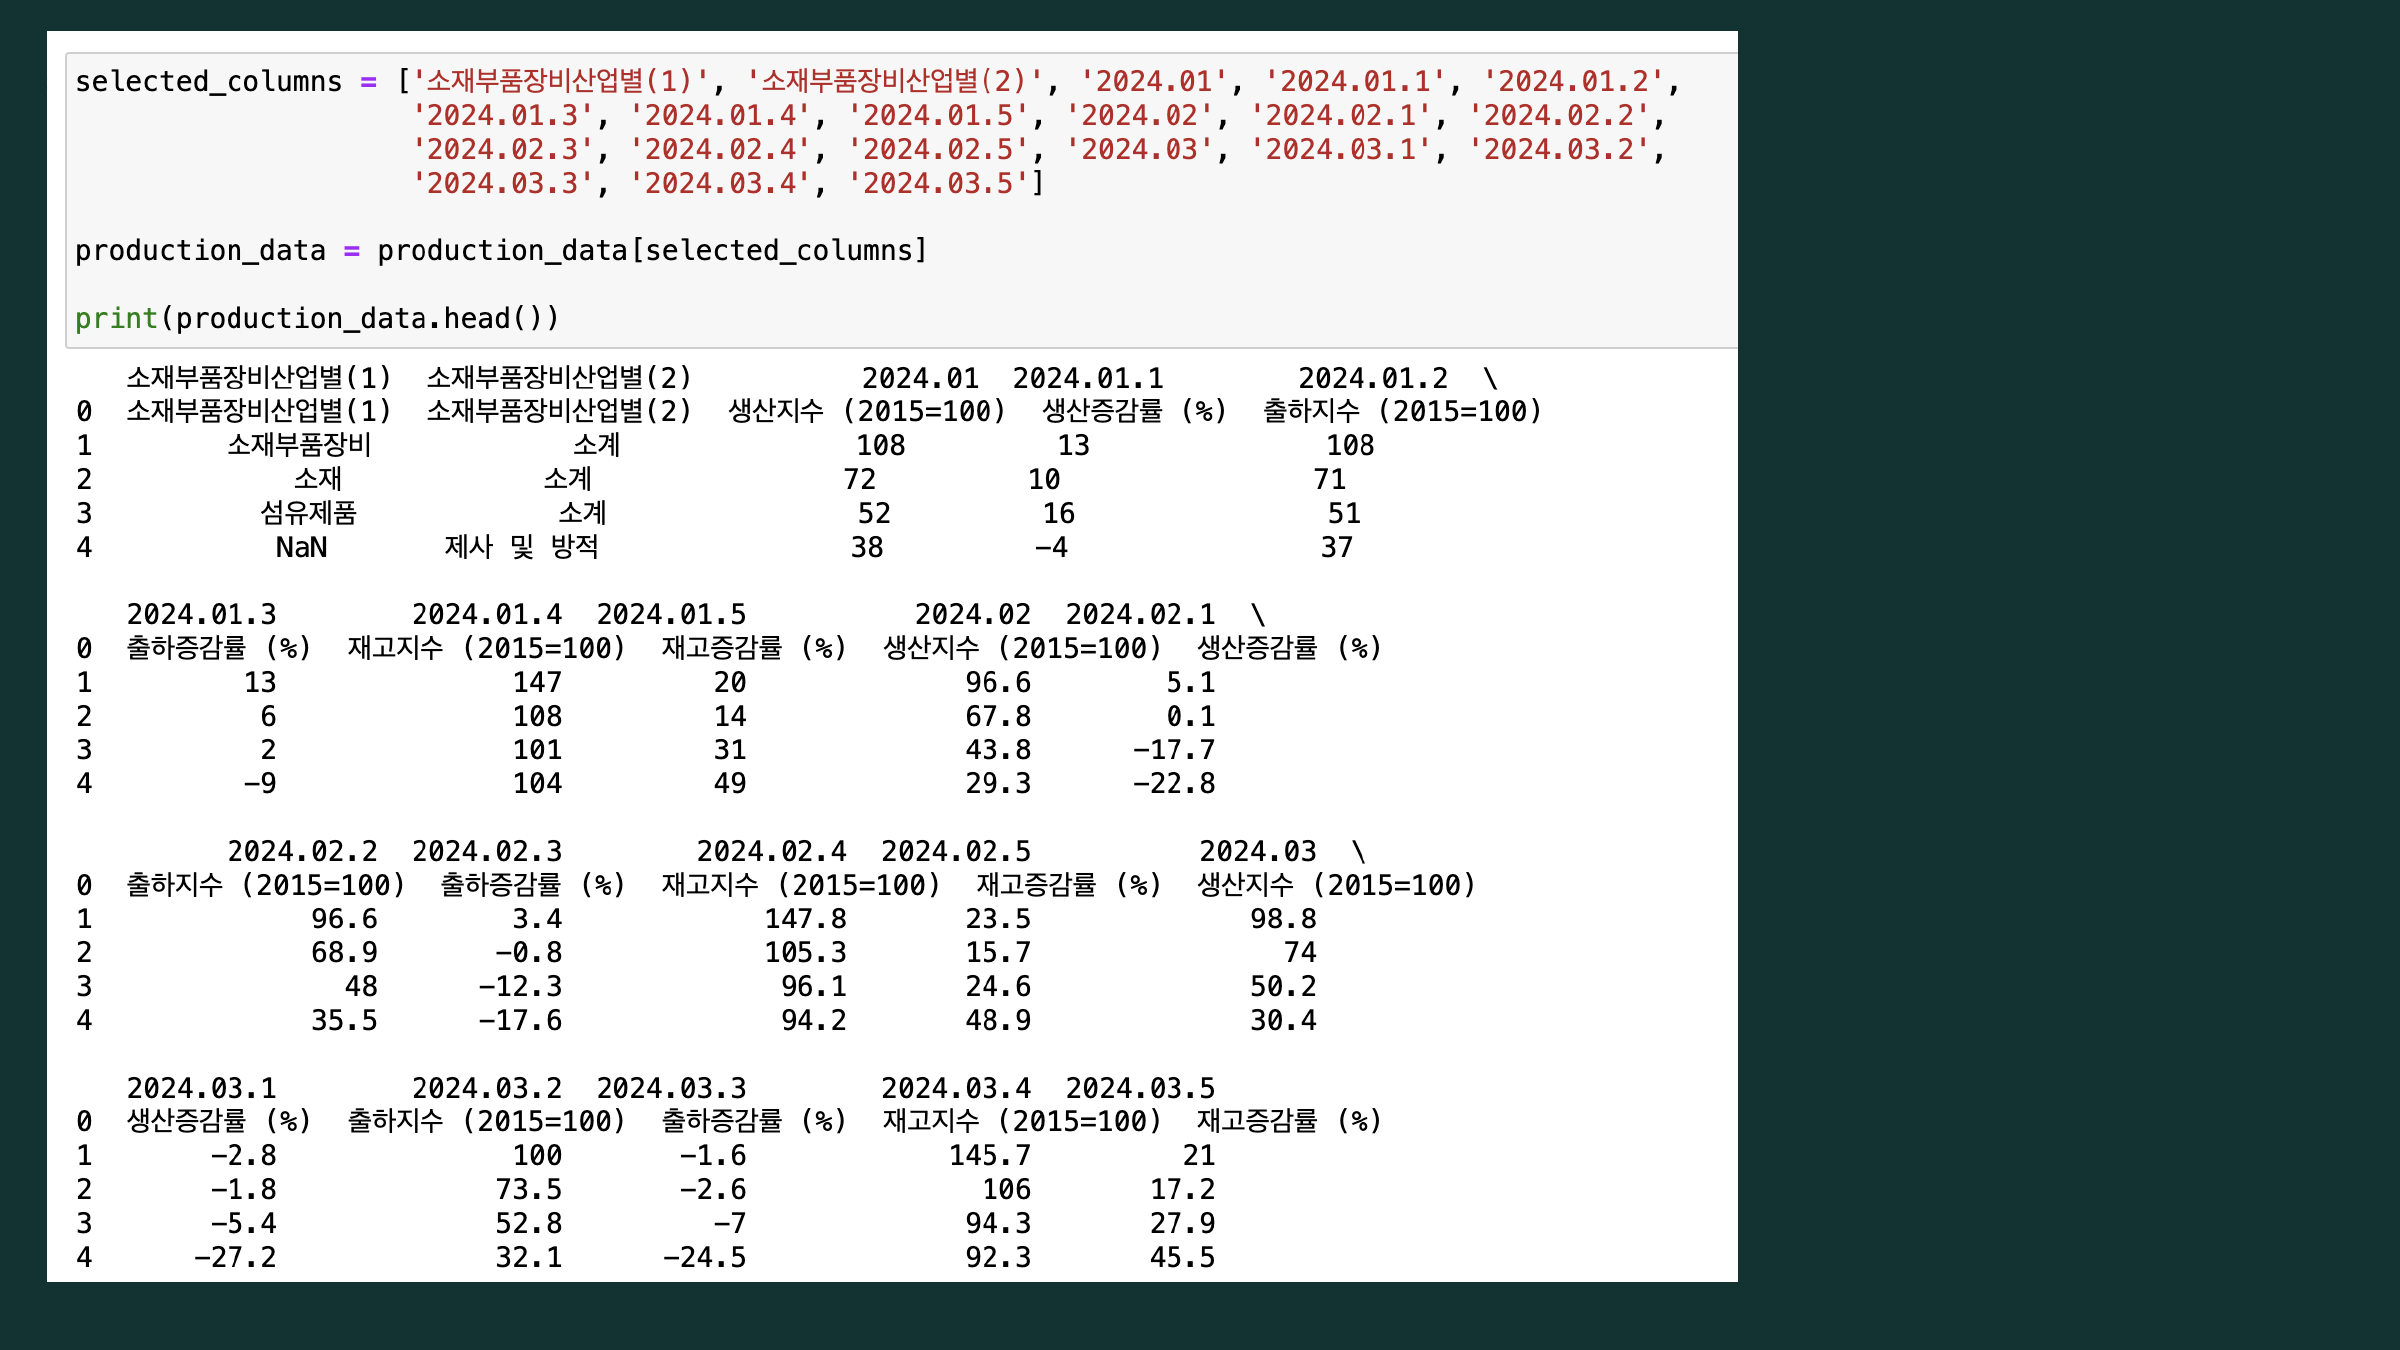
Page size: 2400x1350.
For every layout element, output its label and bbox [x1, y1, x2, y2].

picture [47, 31, 1738, 1282]
text_box [0, 0, 2400, 1350]
